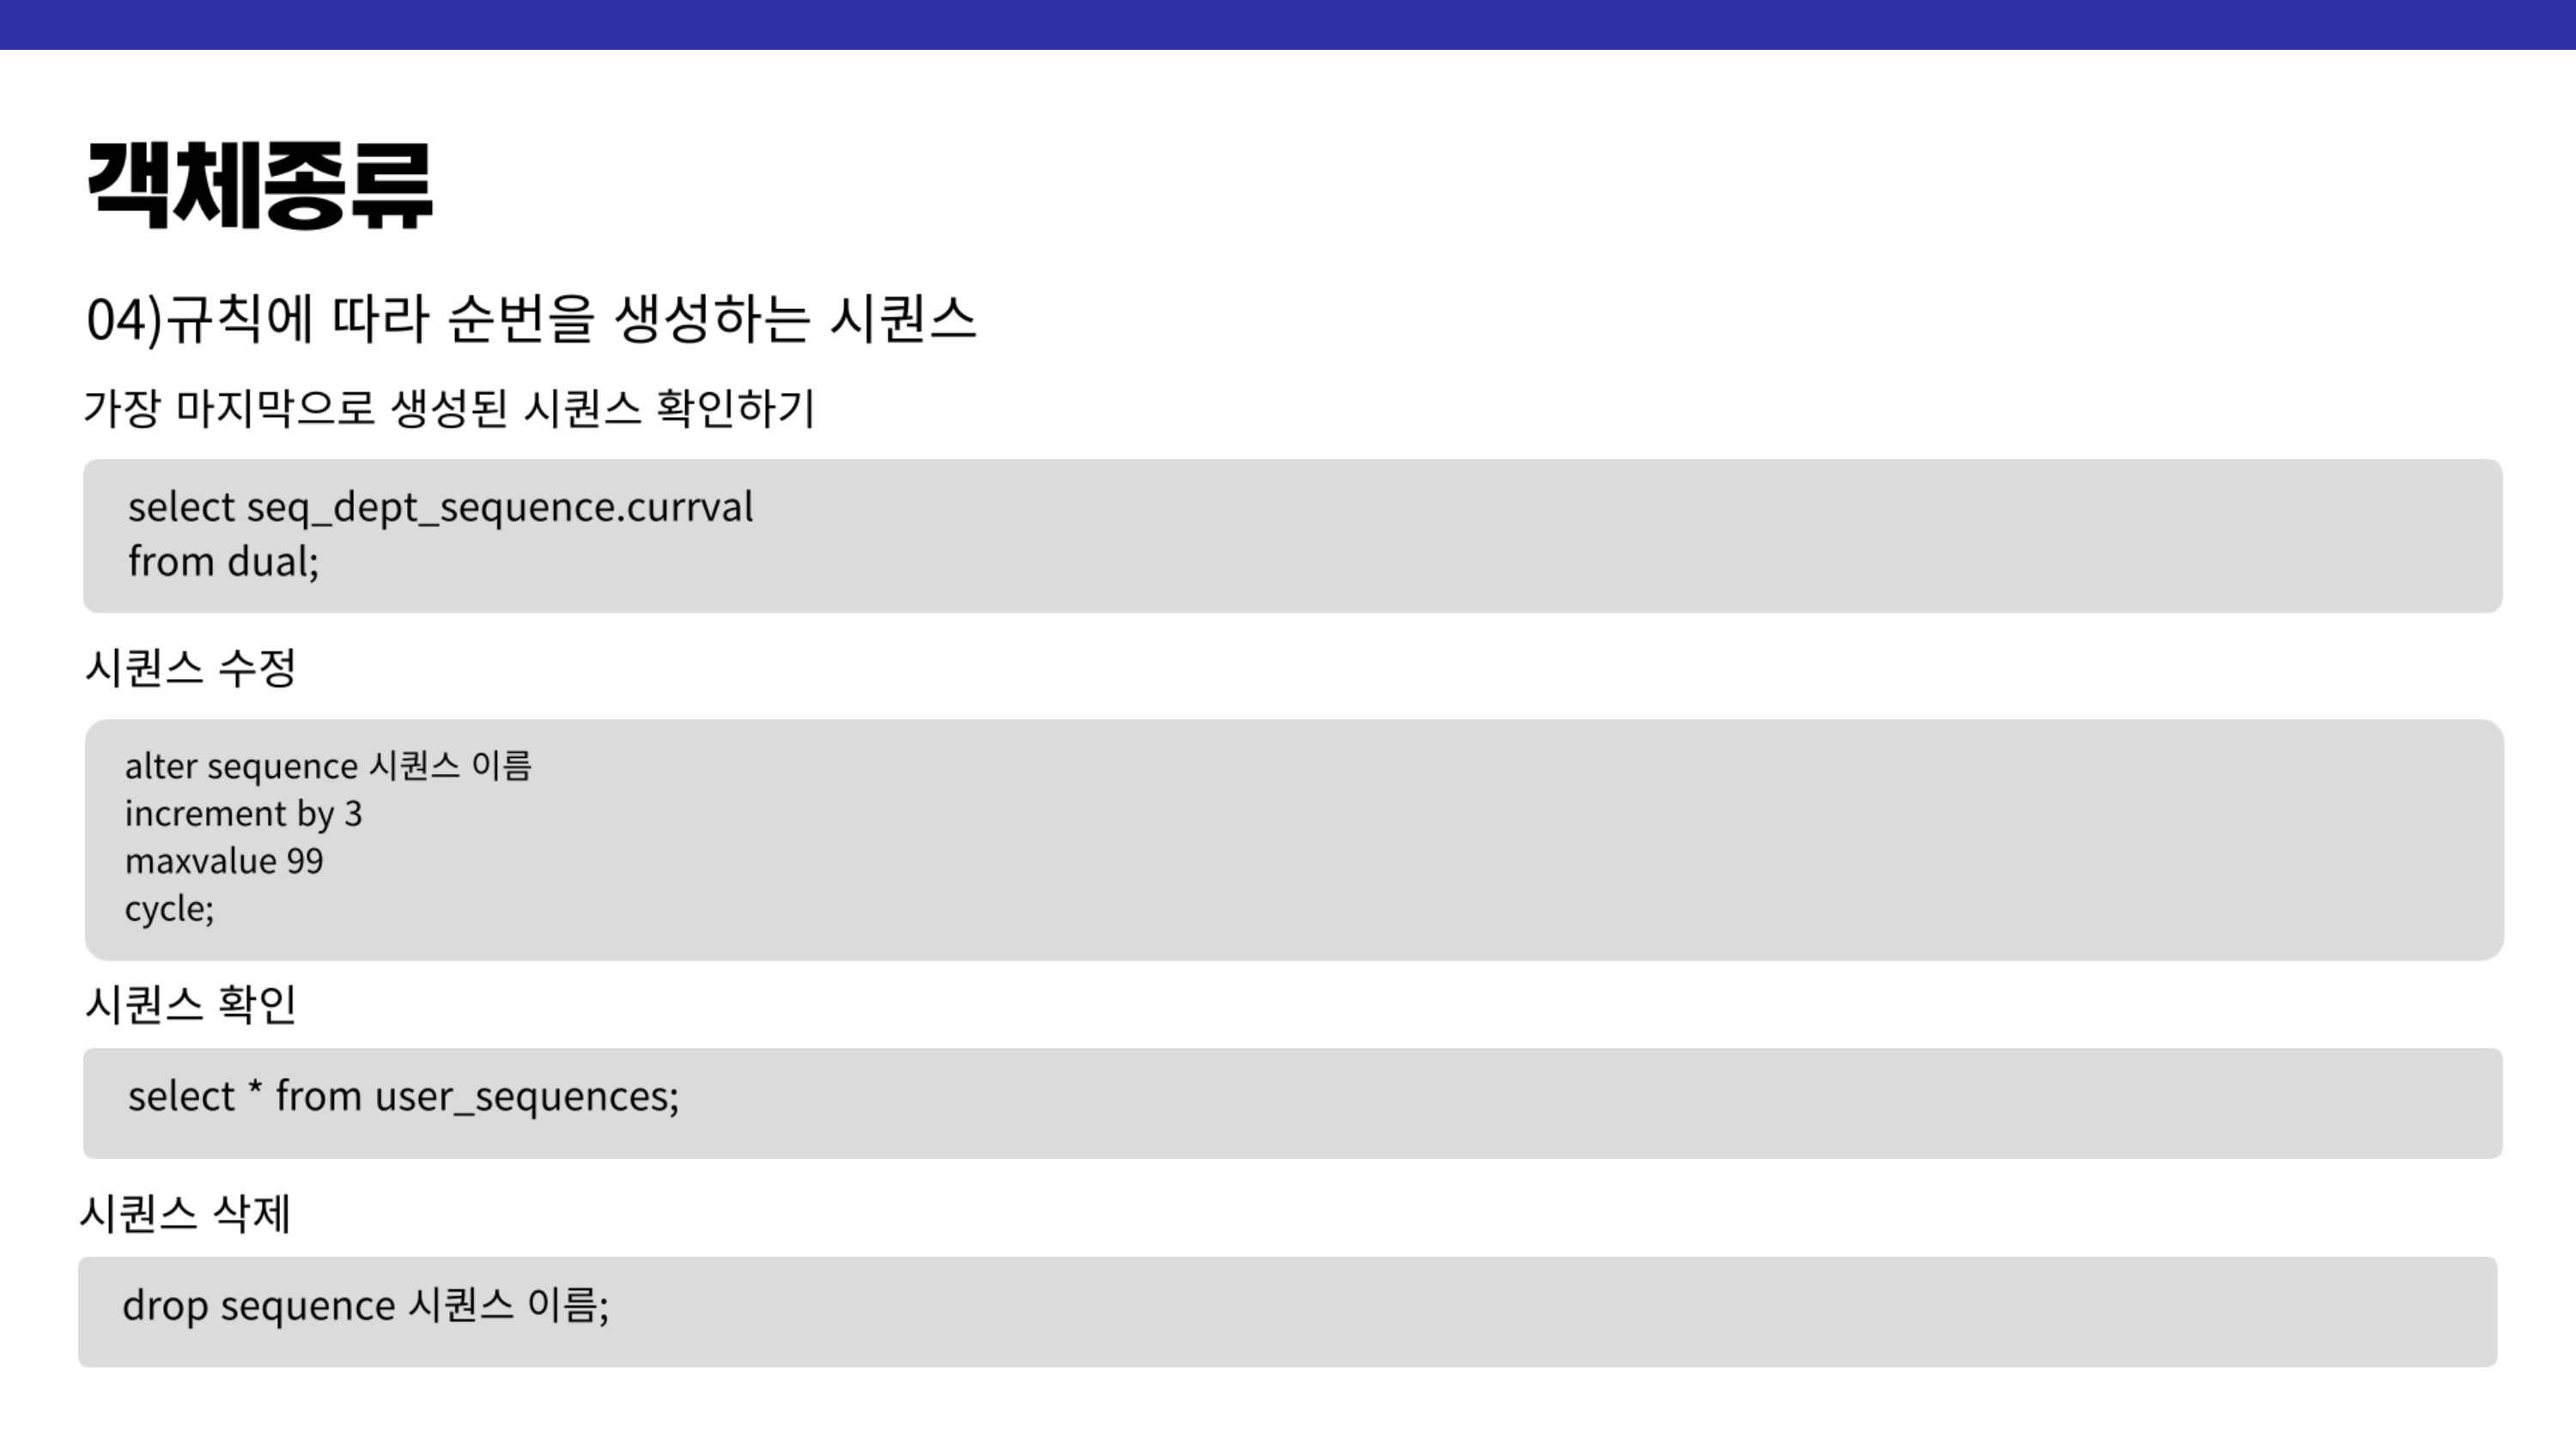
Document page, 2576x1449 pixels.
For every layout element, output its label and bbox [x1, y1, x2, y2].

text_box [78, 1257, 2498, 1367]
picture [122, 472, 773, 606]
picture [119, 736, 549, 947]
text_box [85, 719, 2505, 961]
picture [77, 967, 314, 1046]
text_box [83, 1048, 2503, 1159]
text_box [0, 0, 2576, 50]
picture [77, 630, 317, 710]
picture [123, 1061, 699, 1142]
picture [71, 1176, 312, 1255]
text_box [83, 459, 2503, 615]
picture [117, 1270, 629, 1350]
picture [70, 117, 1006, 450]
